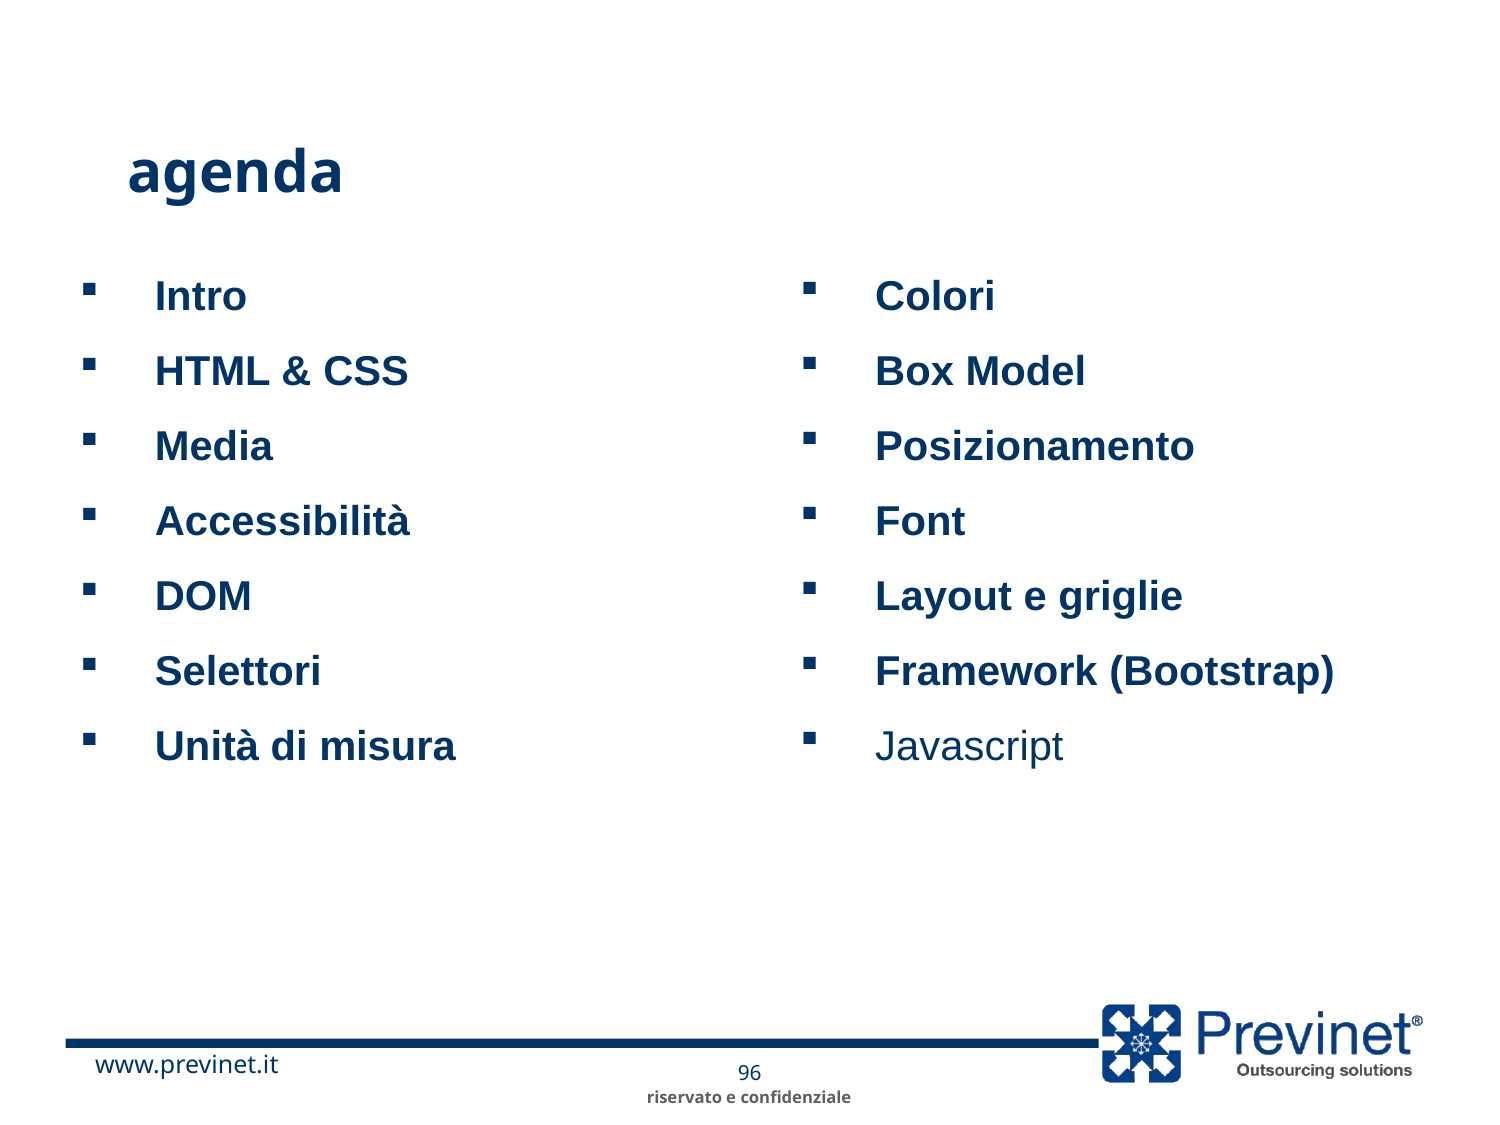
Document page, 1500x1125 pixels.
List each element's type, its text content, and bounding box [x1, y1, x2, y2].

picture [1099, 999, 1438, 1087]
text_box Colori Box Model Posizionamento Font Layout e griglie Framework (Bootstrap) Javascript [785, 261, 1459, 937]
title agenda [112, 75, 1388, 263]
list Intro HTML & CSS Media Accessibilità DOM Selettori Unità di misura [64, 261, 738, 937]
